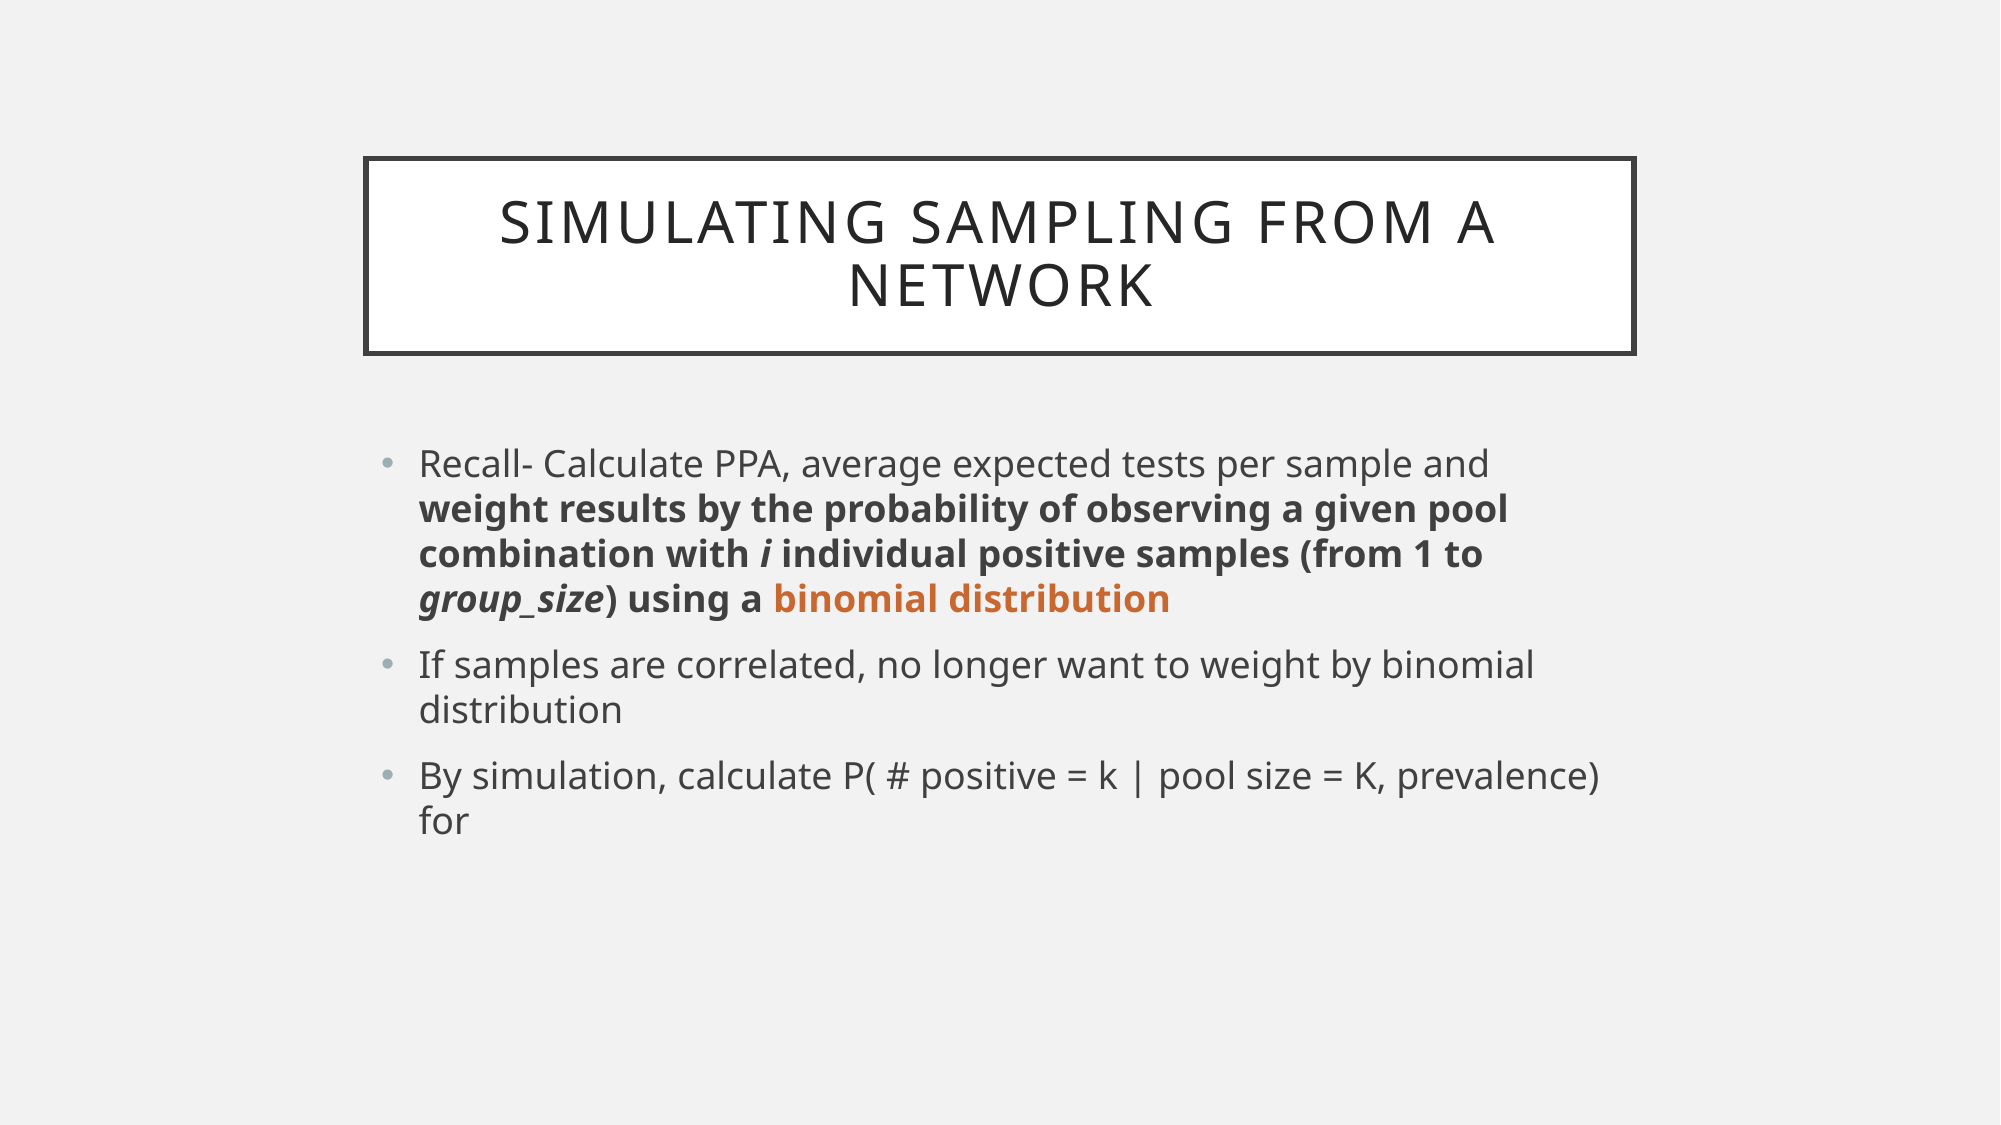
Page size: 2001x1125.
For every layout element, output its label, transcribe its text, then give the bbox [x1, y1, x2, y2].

title Simulating sampling from a network [363, 156, 1637, 356]
